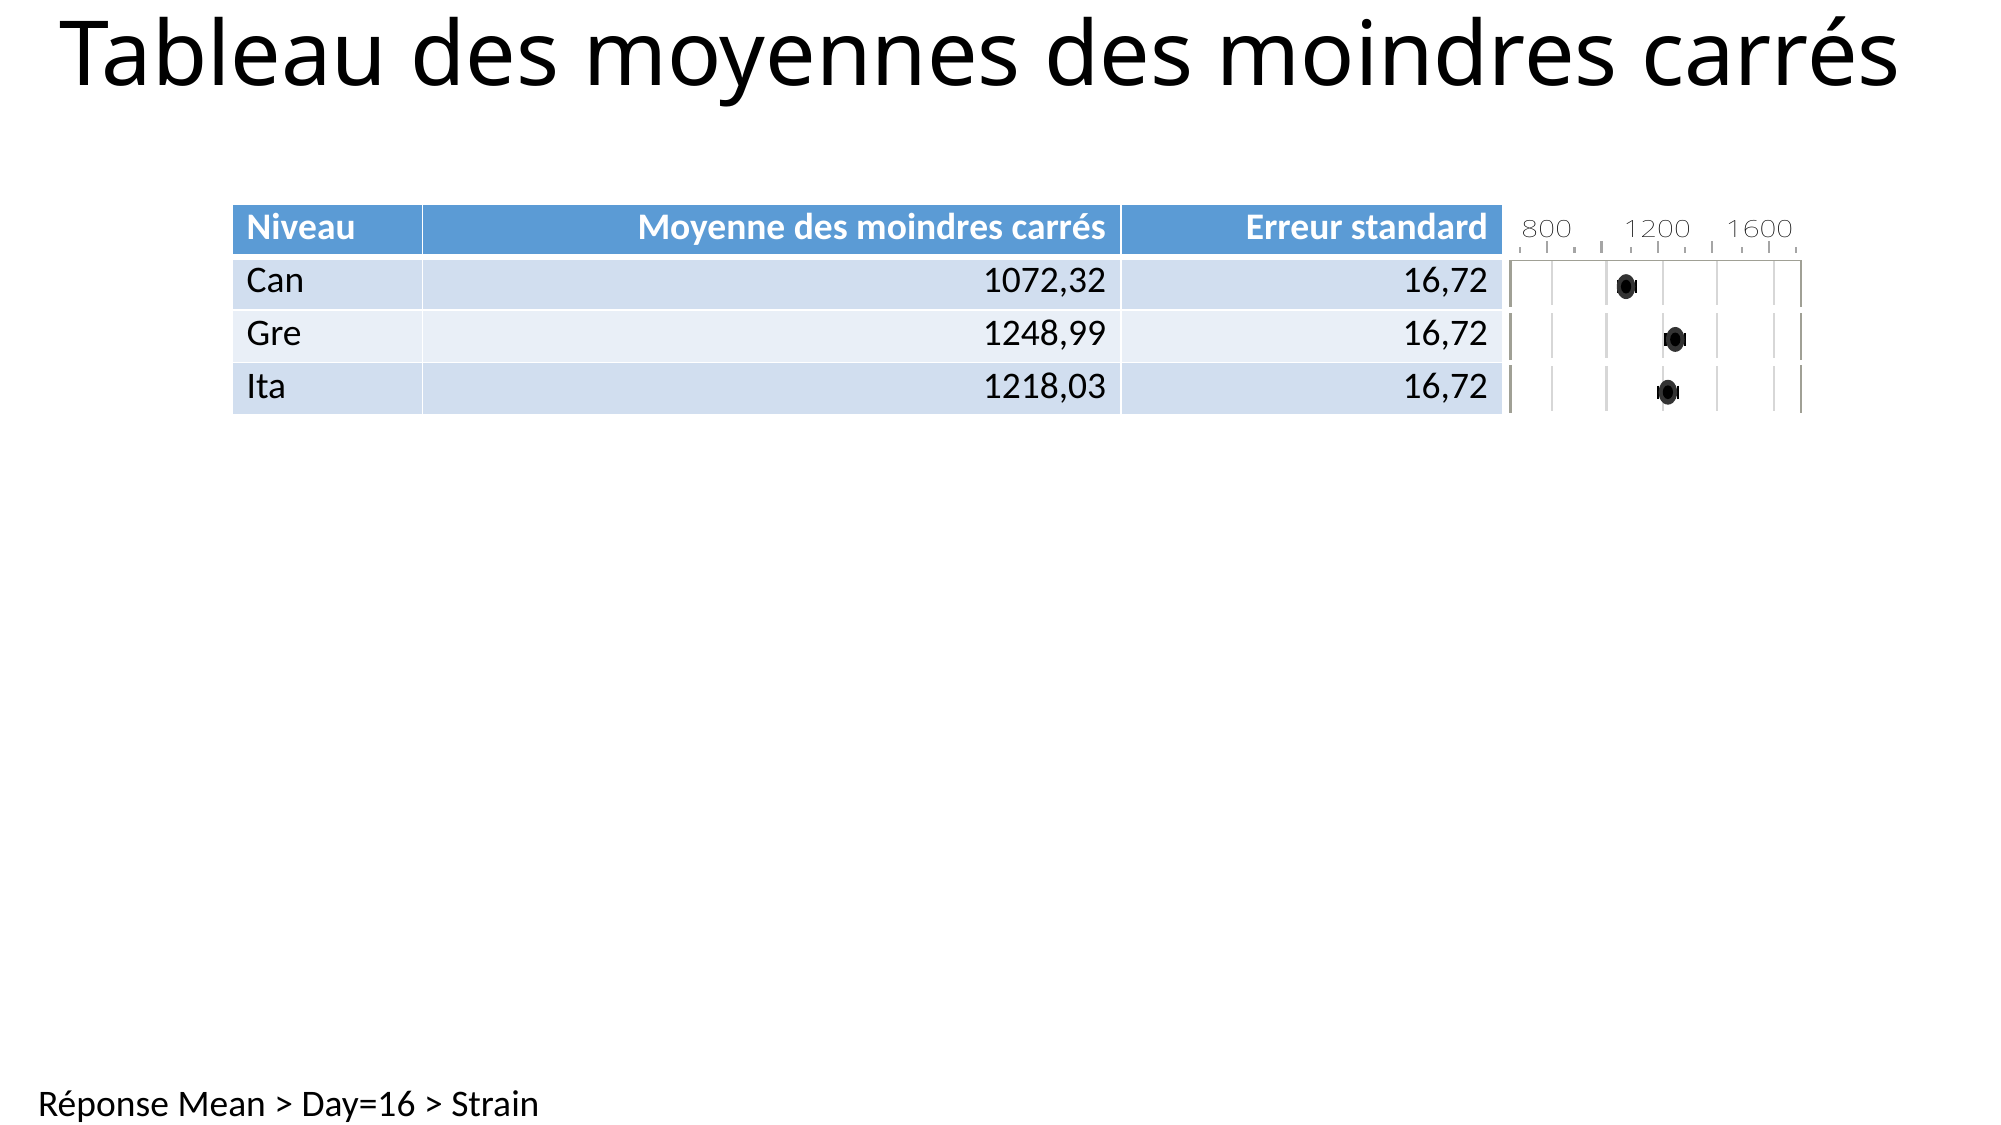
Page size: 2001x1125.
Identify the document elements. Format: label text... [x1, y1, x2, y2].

table_cell Can [233, 260, 422, 309]
table_header Niveau [233, 205, 422, 254]
table_cell 16,72 [1122, 363, 1502, 414]
table_cell 1218,03 [423, 363, 1120, 414]
table_header [1504, 205, 1805, 254]
table_header Erreur standard [1122, 205, 1502, 254]
table_cell 16,72 [1122, 260, 1502, 309]
table_cell 1072,32 [423, 260, 1120, 309]
table_cell Gre [233, 311, 422, 362]
text_box Réponse Mean > Day=16 > Strain [38, 1079, 541, 1125]
table_cell [1504, 363, 1805, 414]
table_cell Ita [233, 363, 422, 414]
table_cell 16,72 [1122, 311, 1502, 362]
table_cell 1248,99 [423, 311, 1120, 362]
table_header Moyenne des moindres carrés [423, 205, 1120, 254]
table_cell [1504, 311, 1805, 362]
table_cell [1504, 260, 1805, 309]
title Tableau des moyennes des moindres carrés [0, 0, 1963, 113]
